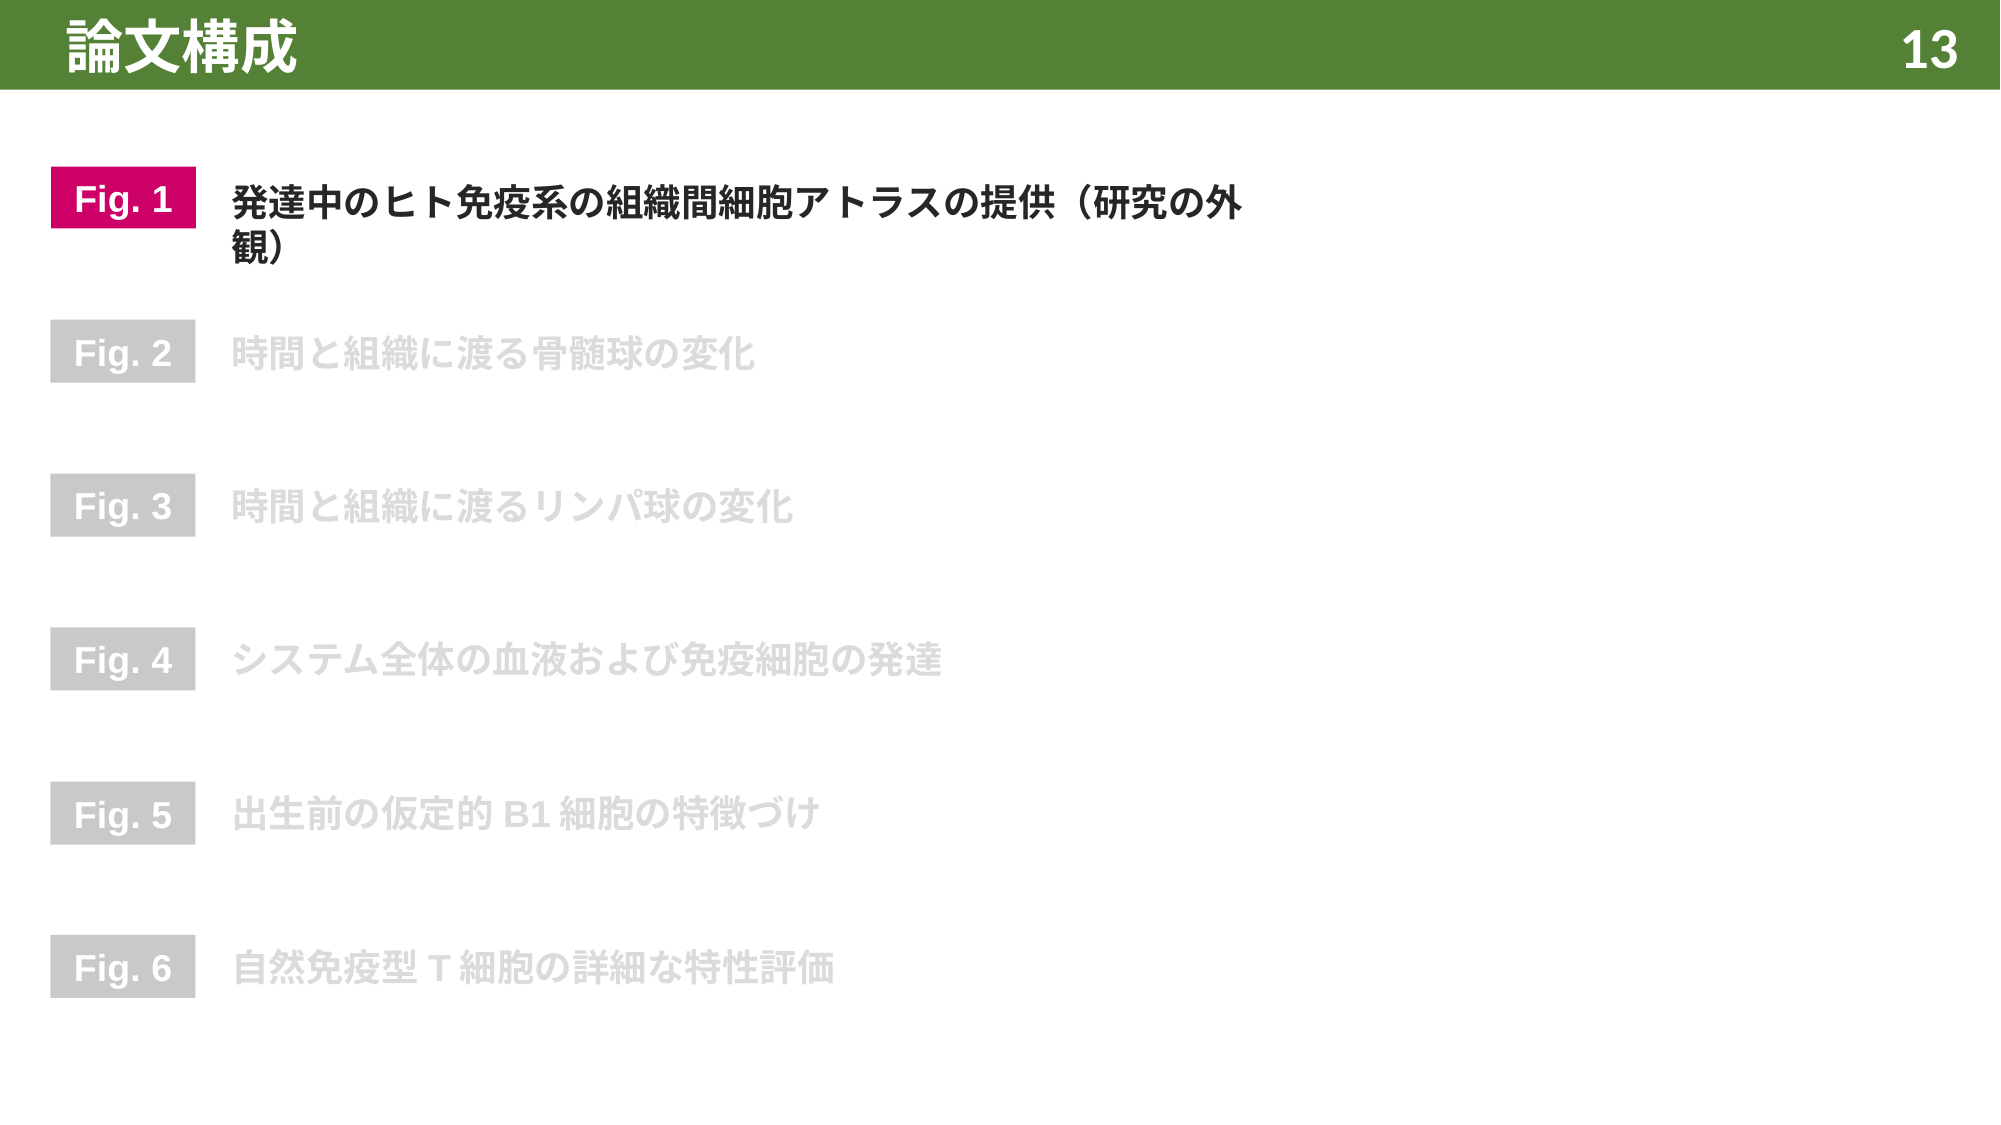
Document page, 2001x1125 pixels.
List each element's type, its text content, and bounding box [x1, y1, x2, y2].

text_box Fig. 4 [50, 627, 196, 691]
text_box 時間と組織に渡るリンパ球の変化 [216, 475, 1282, 536]
text_box 時間と組織に渡る骨髄球の変化 [216, 322, 1282, 383]
text_box 自然免疫型T細胞の詳細な特性評価 [216, 936, 1282, 996]
text_box Fig. 5 [50, 781, 196, 845]
text_box 出生前の仮定的B1細胞の特徴づけ [216, 782, 1282, 843]
text_box Fig. 2 [50, 319, 196, 383]
text_box Fig. 6 [50, 934, 196, 998]
text_box Fig. 3 [50, 473, 196, 537]
slide_number ‹#› [1761, 14, 1974, 75]
text_box Fig. 1 [51, 166, 196, 229]
title 論文構成 [50, 0, 1761, 90]
text_box 発達中のヒト免疫系の組織間細胞アトラスの提供（研究の外観） [216, 170, 1282, 276]
text_box システム全体の血液および免疫細胞の発達 [216, 628, 1282, 689]
